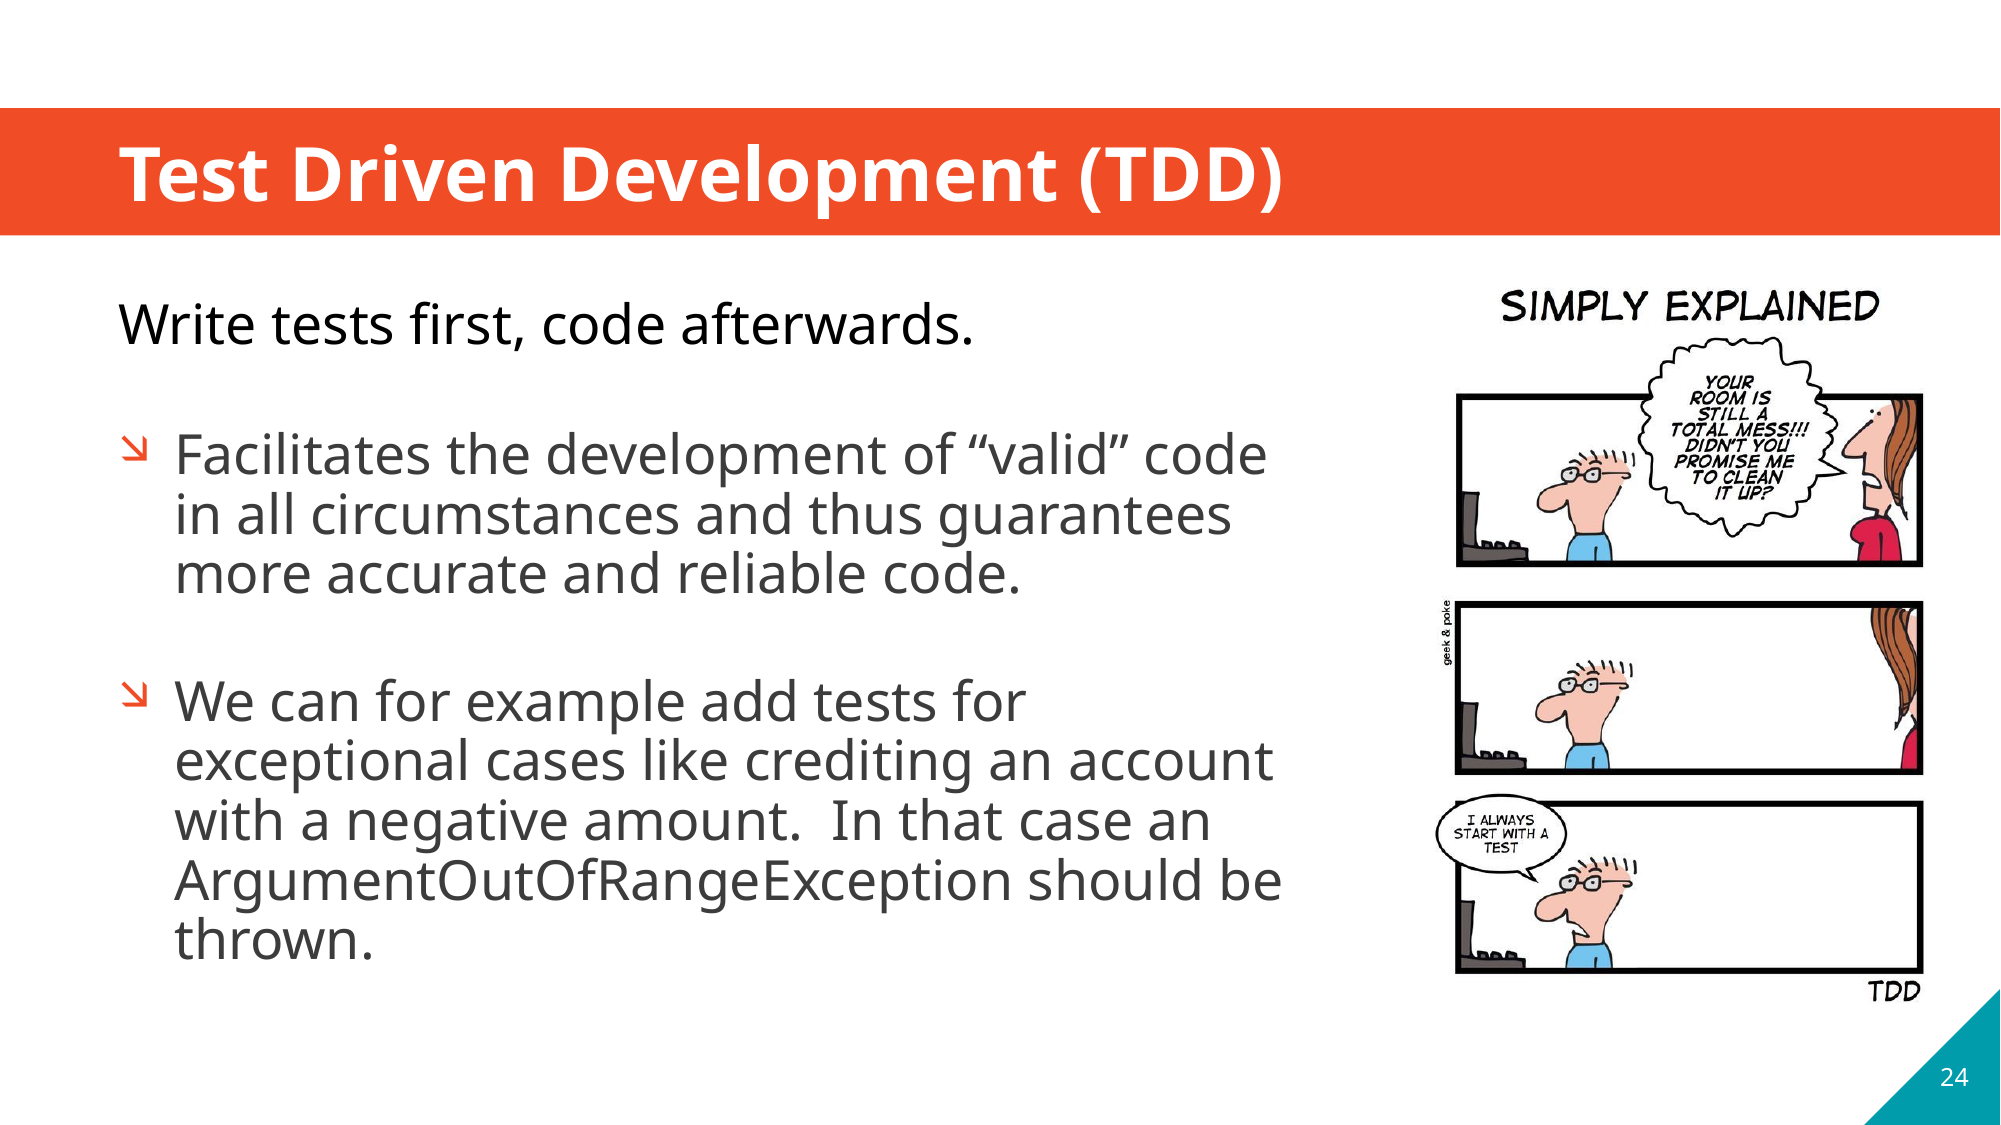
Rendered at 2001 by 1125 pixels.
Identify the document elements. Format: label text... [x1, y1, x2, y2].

picture [1373, 237, 2000, 1125]
title Test Driven Development (TDD) [0, 108, 2000, 236]
list Write tests first, code afterwards. Facilitates the development of “valid” code in all circumstances and thus guarantees more accurate and reliable code. We can for example add tests for exceptional cases like crediting an account with a negative amount. In that case an ArgumentOutOfRangeException should be thrown. [0, 237, 1373, 1040]
